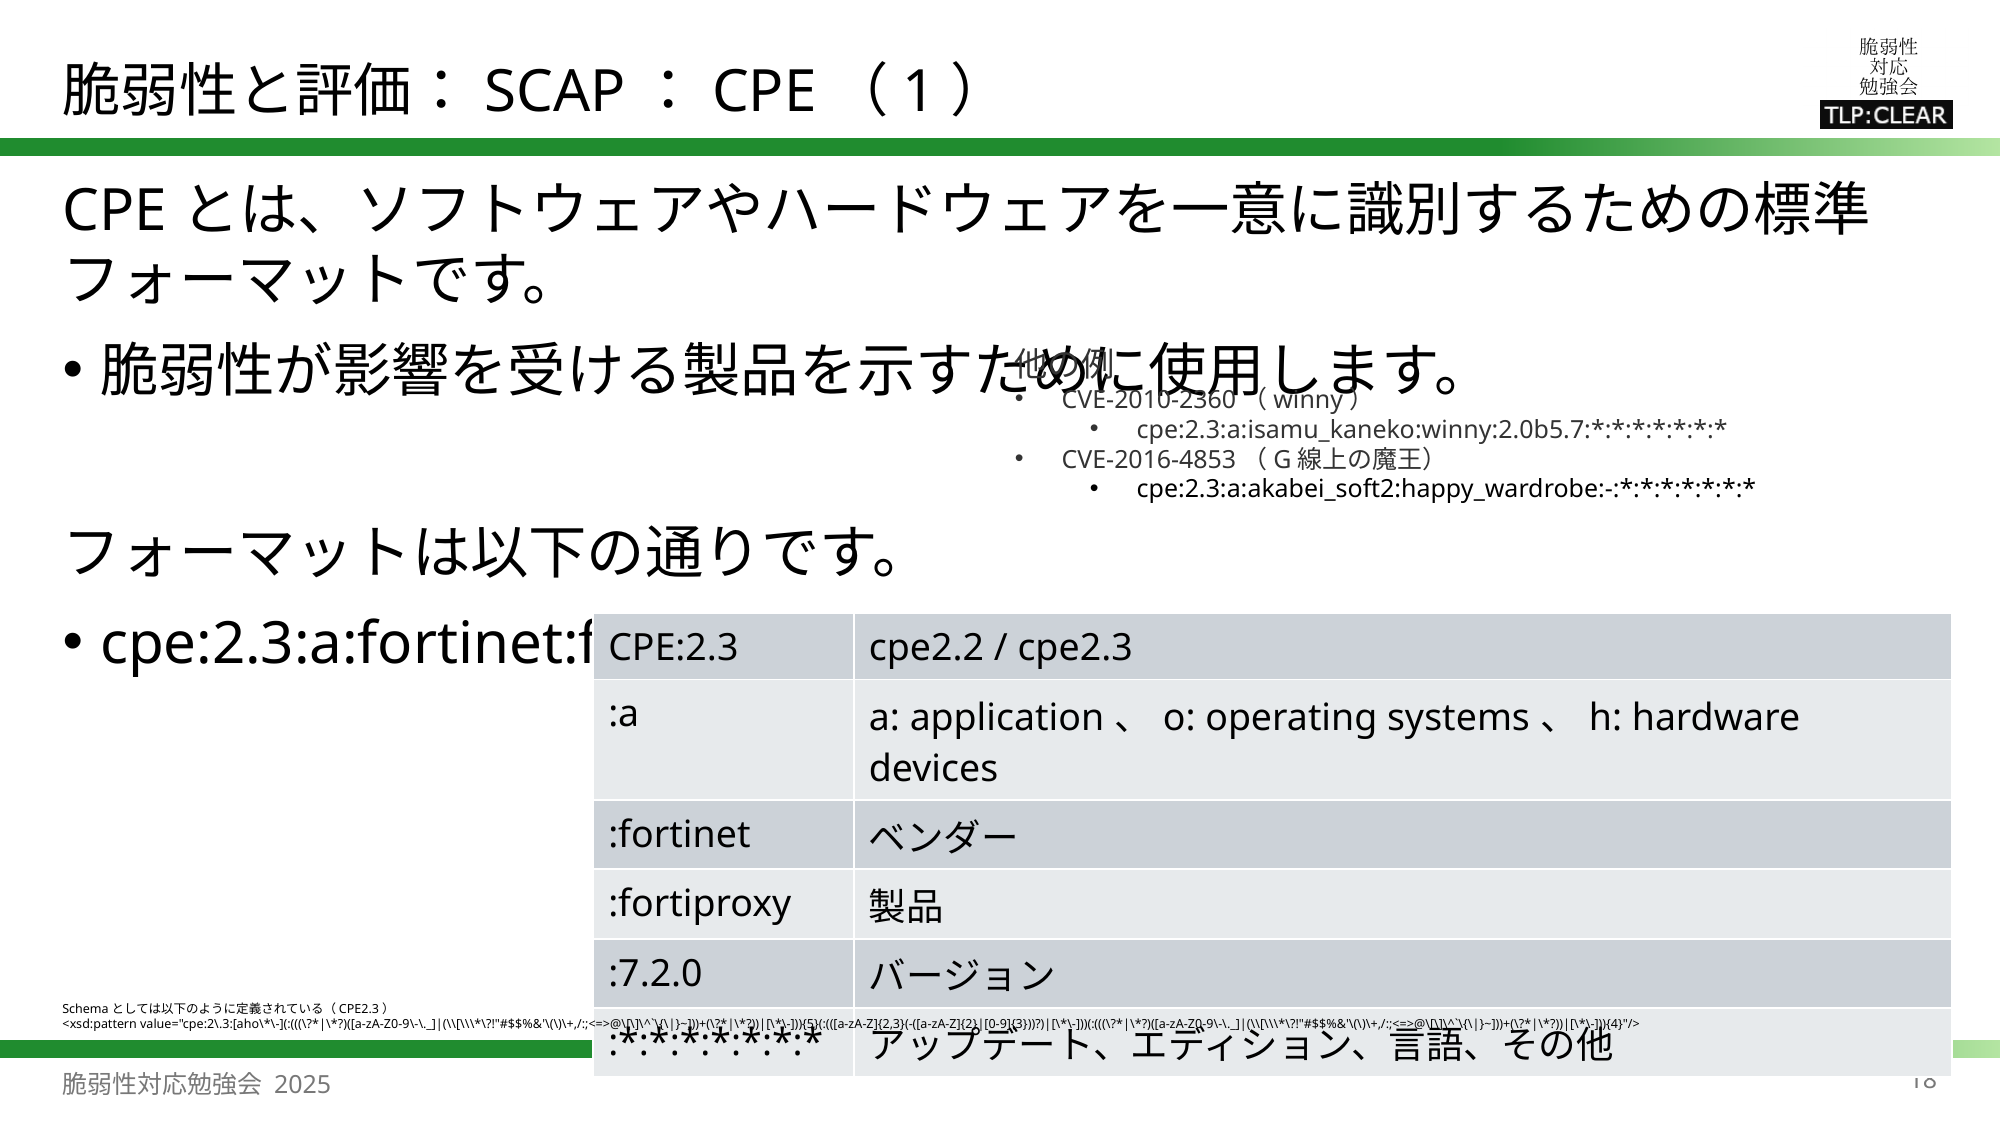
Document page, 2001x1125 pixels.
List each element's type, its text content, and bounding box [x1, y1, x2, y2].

table_cell :a [594, 680, 853, 799]
table_cell :fortiproxy [594, 870, 853, 938]
table_header CPE:2.3 [594, 614, 853, 679]
footer 脆弱性対応勉強会 2025 [47, 1065, 1338, 1103]
table_cell アップデート、エディション、言語、その他 [855, 1039, 1951, 1076]
list CPEとは、ソフトウェアやハードウェアを一意に識別するための標準フォーマットです。 脆弱性が影響を受ける製品を示すために使用します。 フォーマットは以下の通りです。 cpe:2.3:a:fortinet:fortiproxy:7.2.0:*:*:*:*:*:*:* [47, 164, 1953, 993]
table_cell :7.2.0 [594, 940, 853, 993]
table_cell :*:*:*:*:*:*:* [594, 1039, 853, 1076]
table_cell 製品 [855, 870, 1951, 938]
text_box Schemaとしては以下のように定義されている（CPE2.3） <xsd:pattern value="cpe:2\.3:[aho\*\-](:(((\?*|\*?)([a-zA-Z0-9\-\._]|(\\[\\\*\?!"#$$%&'\(\)\+,/:;<=>@\[\]\^`\{\|}~]))+(\?*|\*?))|[\*\-])){5}(:(([a-zA-Z]{2,3}(-([a-zA-Z]{2}|[0-9]{3}))?)|[\*\-]))(:(((\?*|\*?)([a-zA-Z0-9\-\._]|(\\[\\\*\?!"#$$%&'\(\)\+,/:;<=>@\[\]\^`\{\|}~]))+(\?*|\*?))|[\*\-])){4}"/> [47, 993, 1953, 1039]
table_header cpe2.2 / cpe2.3 [855, 614, 1951, 679]
table_cell バージョン [855, 940, 1951, 993]
table_cell a: application、o: operating systems、h: hardware devices [855, 680, 1951, 799]
table_cell :fortinet [594, 801, 853, 868]
picture [1803, 28, 1969, 106]
title 脆弱性と評価：SCAP：CPE（1） [47, 59, 1953, 127]
slide_number 18 [1412, 1078, 1953, 1103]
table_cell ベンダー [855, 801, 1951, 868]
text_box 他の例 CVE-2010-2360（winny） cpe:2.3:a:isamu_kaneko:winny:2.0b5.7:*:*:*:*:*:*:* CVE-2016-4853（G線上の魔王） cpe:2.3:a:akabei_soft2:happy_wardrobe:-:*:*:*:*:*:*:* [999, 335, 1898, 511]
